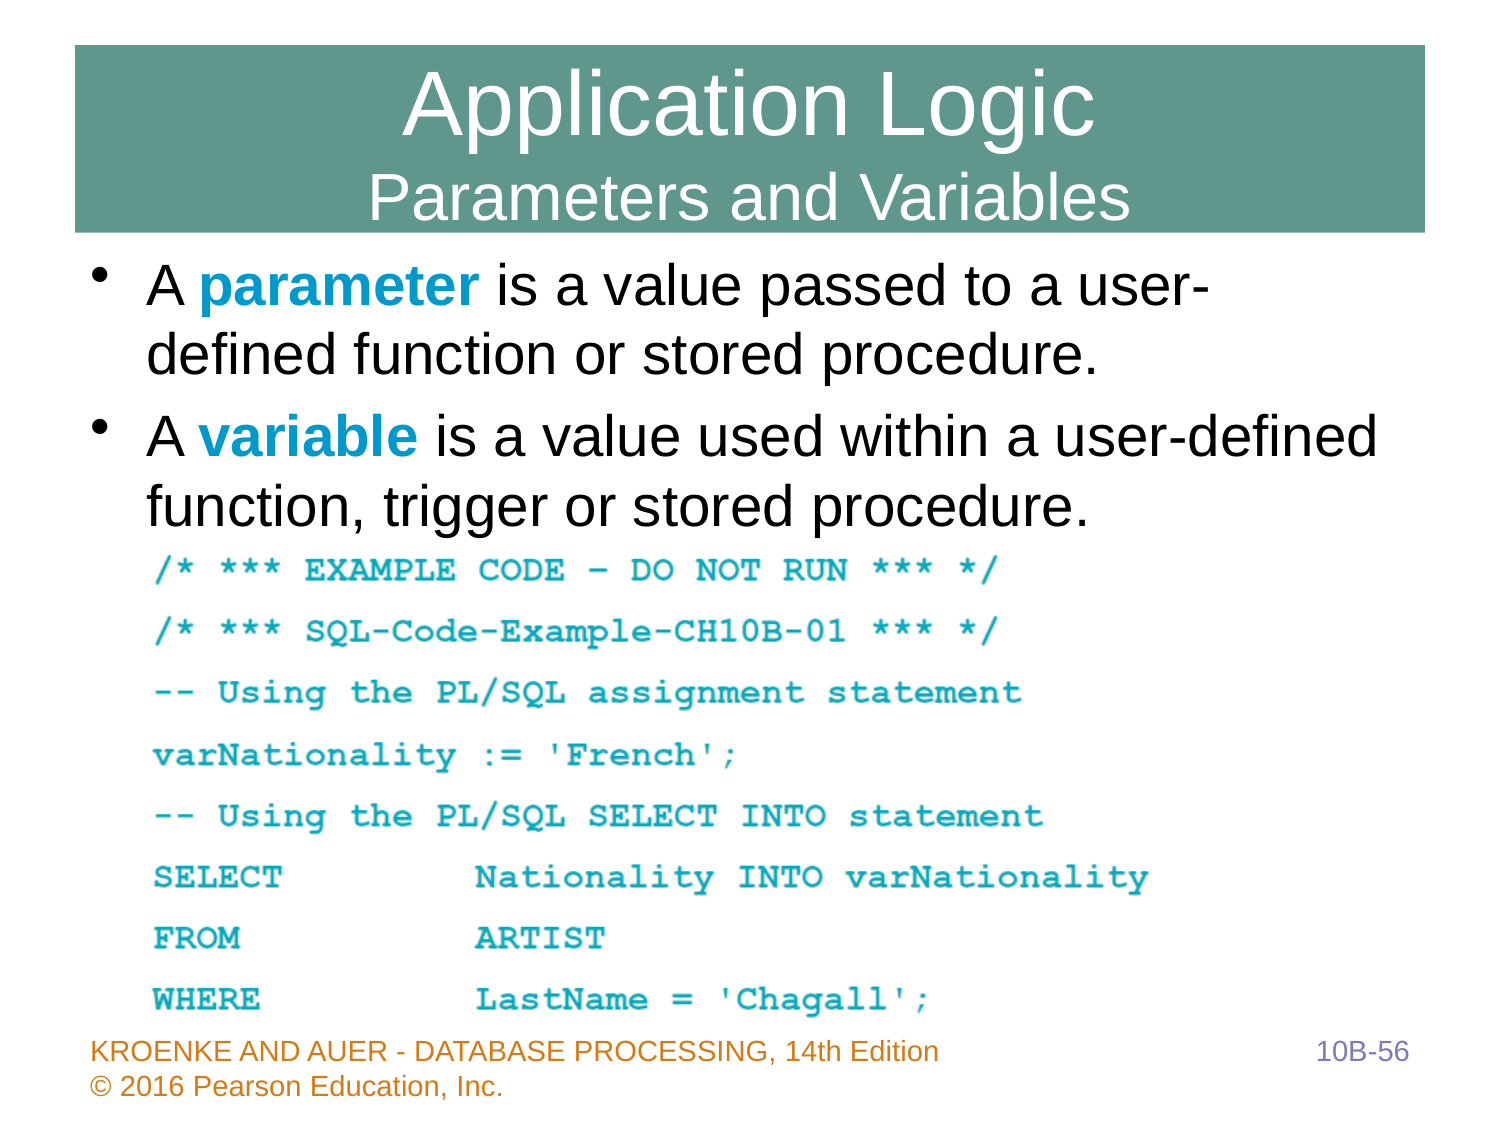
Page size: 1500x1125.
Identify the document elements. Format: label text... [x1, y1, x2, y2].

footer KROENKE AND AUER - DATABASE PROCESSING, 14th Edition © 2016 Pearson Education, Inc. [74, 1024, 963, 1104]
title Application Logic Parameters and Variables [74, 44, 1426, 233]
slide_number 10B-56 [1074, 1024, 1426, 1103]
list A parameter is a value passed to a user-defined function or stored procedure. A variable is a value used within a user-defined function, trigger or stored procedure. [74, 238, 1413, 552]
picture [149, 554, 1151, 1018]
